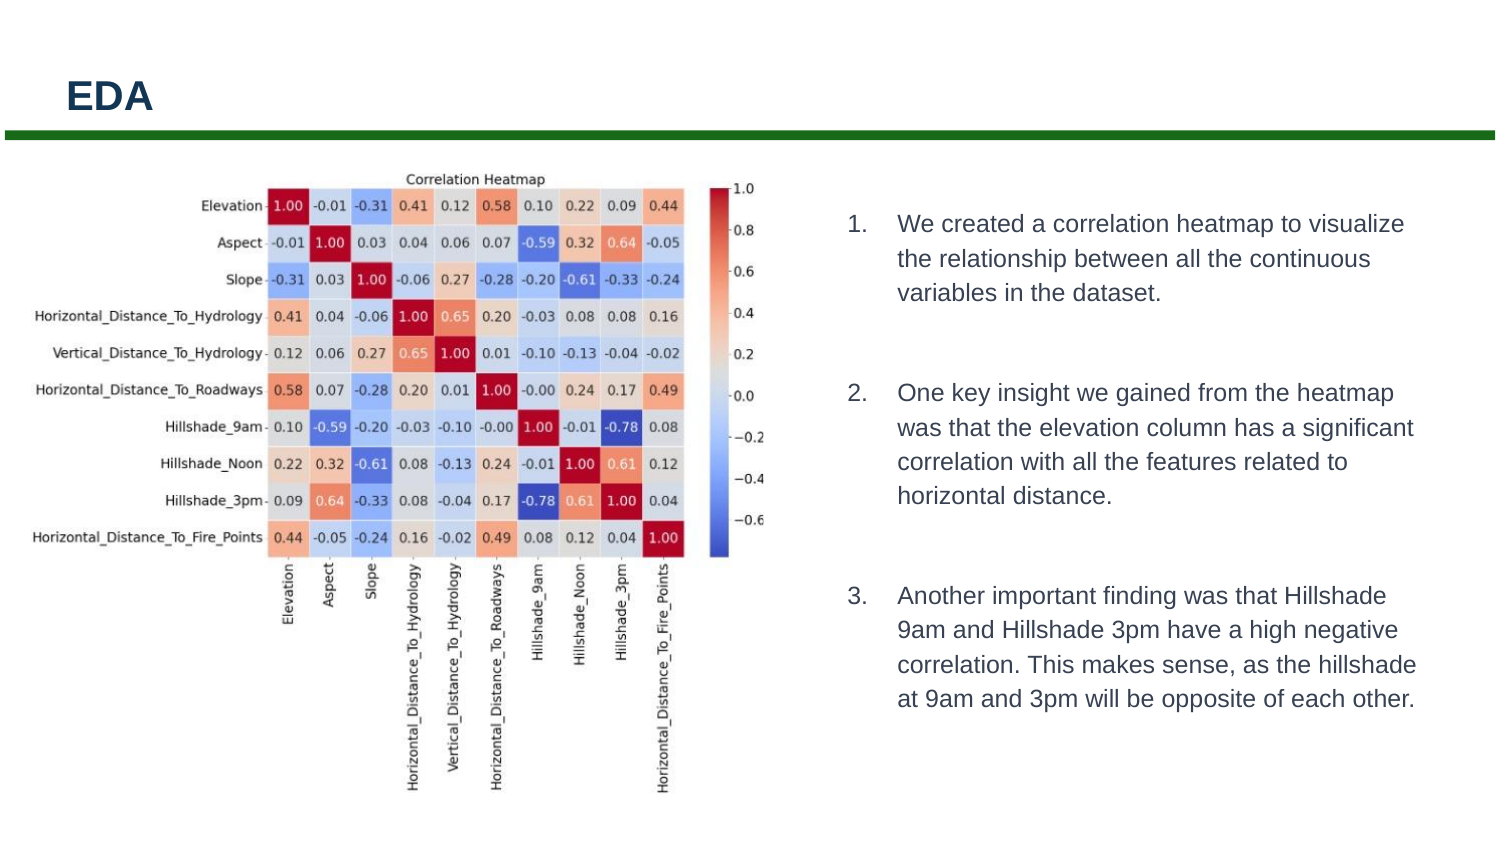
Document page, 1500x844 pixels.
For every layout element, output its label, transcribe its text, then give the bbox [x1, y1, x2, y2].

text_box We created a correlation heatmap to visualize the relationship between all the continuous variables in the dataset. One key insight we gained from the heatmap was that the elevation column has a significant correlation with all the features related to horizontal distance. Another important finding was that Hillshade 9am and Hillshade 3pm have a high negative correlation. This makes sense, as the hillshade at 9am and 3pm will be opposite of each other. [807, 188, 1449, 728]
text_box [4, 130, 1496, 141]
title EDA [51, 46, 1449, 130]
picture [23, 165, 764, 797]
